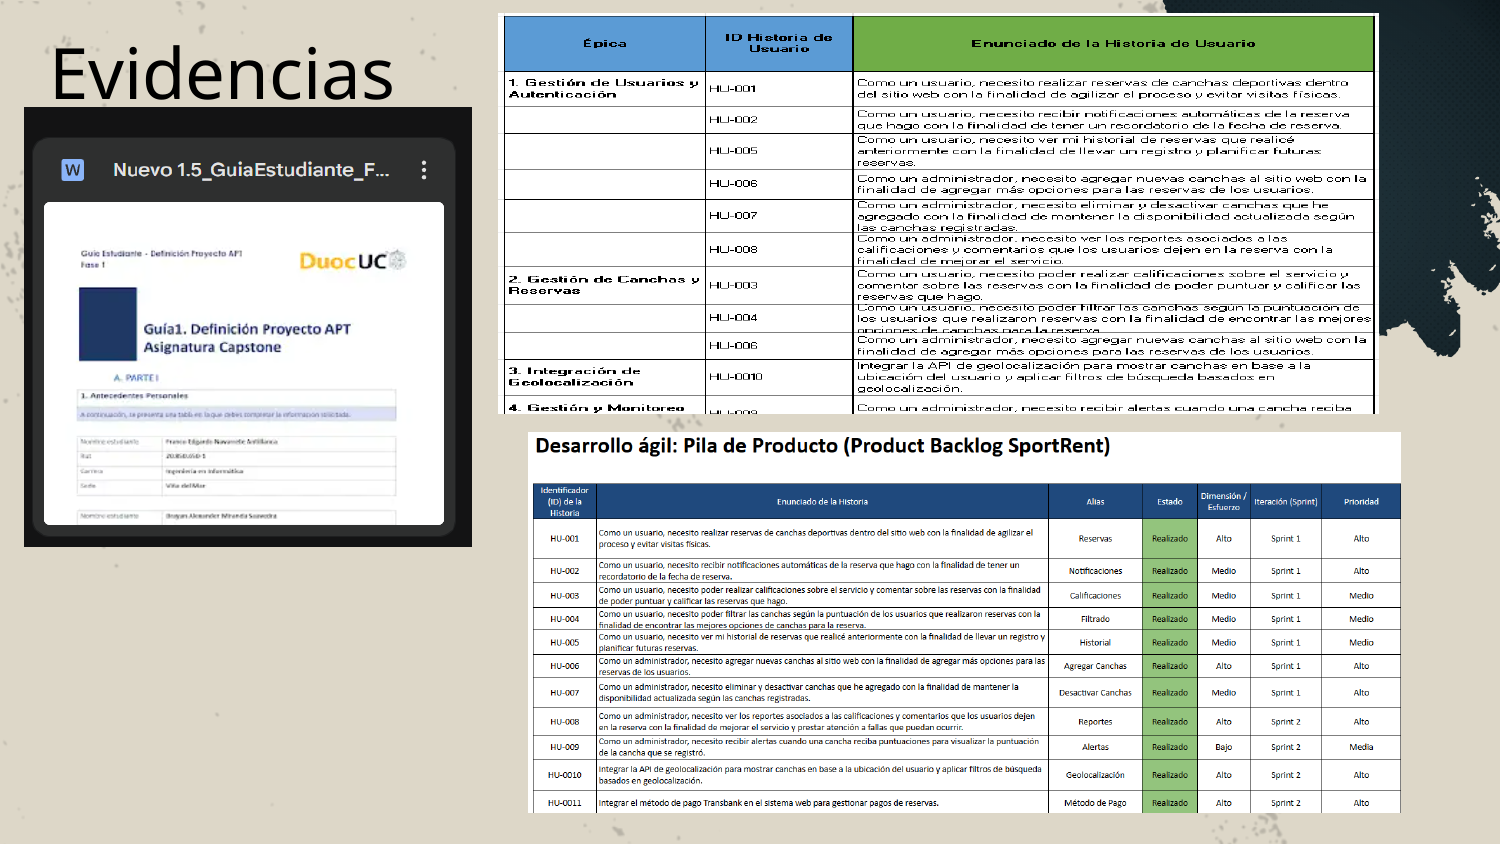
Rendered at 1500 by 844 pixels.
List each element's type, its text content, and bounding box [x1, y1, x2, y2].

title Evidencias [34, 13, 488, 108]
picture [2, 0, 1500, 844]
